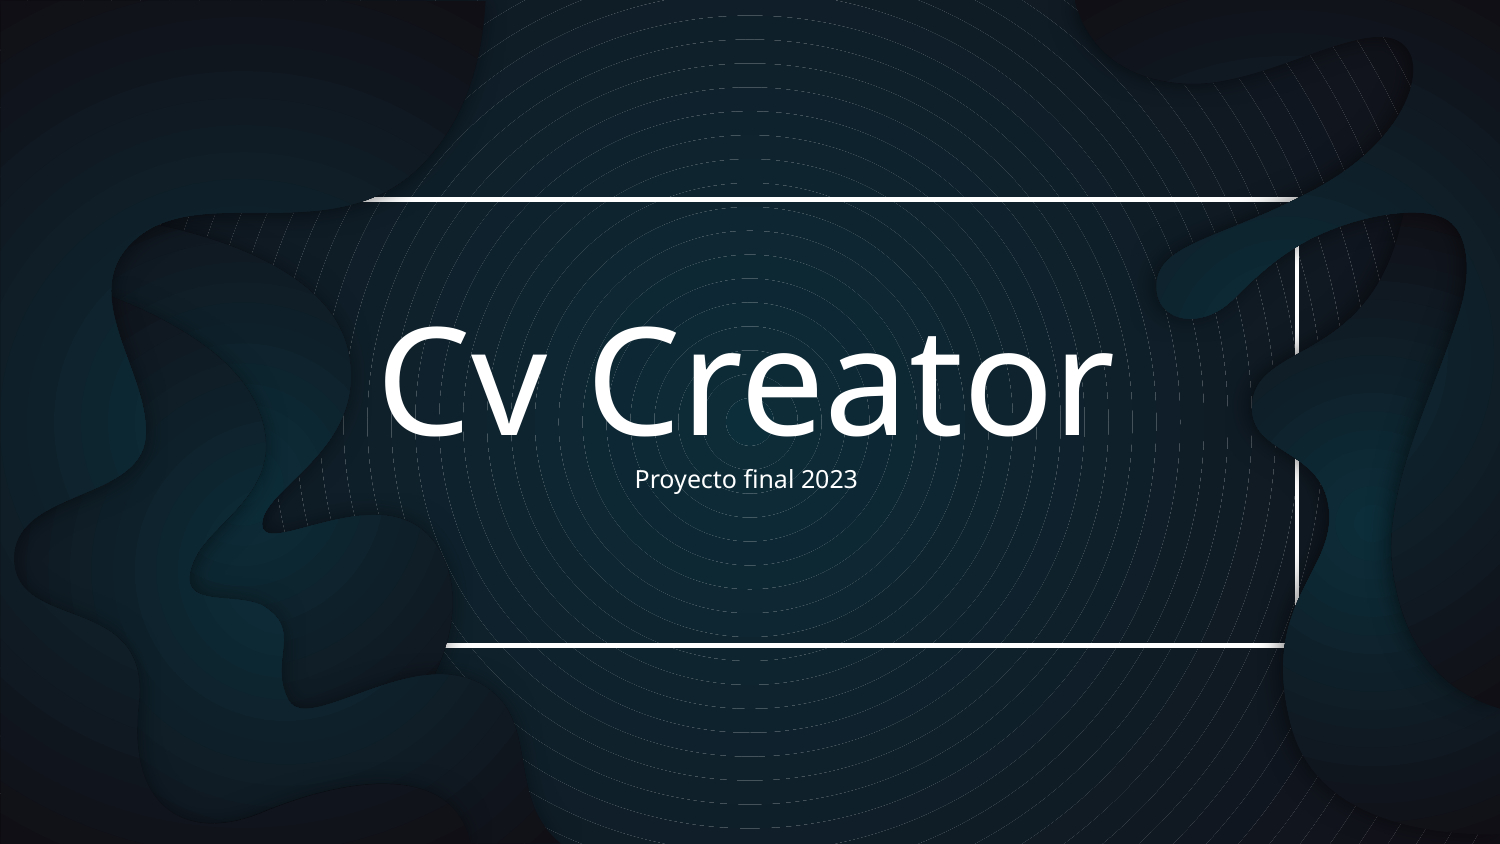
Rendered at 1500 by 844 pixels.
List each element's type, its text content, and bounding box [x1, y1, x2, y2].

subtitle Proyecto final 2023 [447, 461, 1046, 524]
title Cv Creator [202, 270, 1291, 474]
